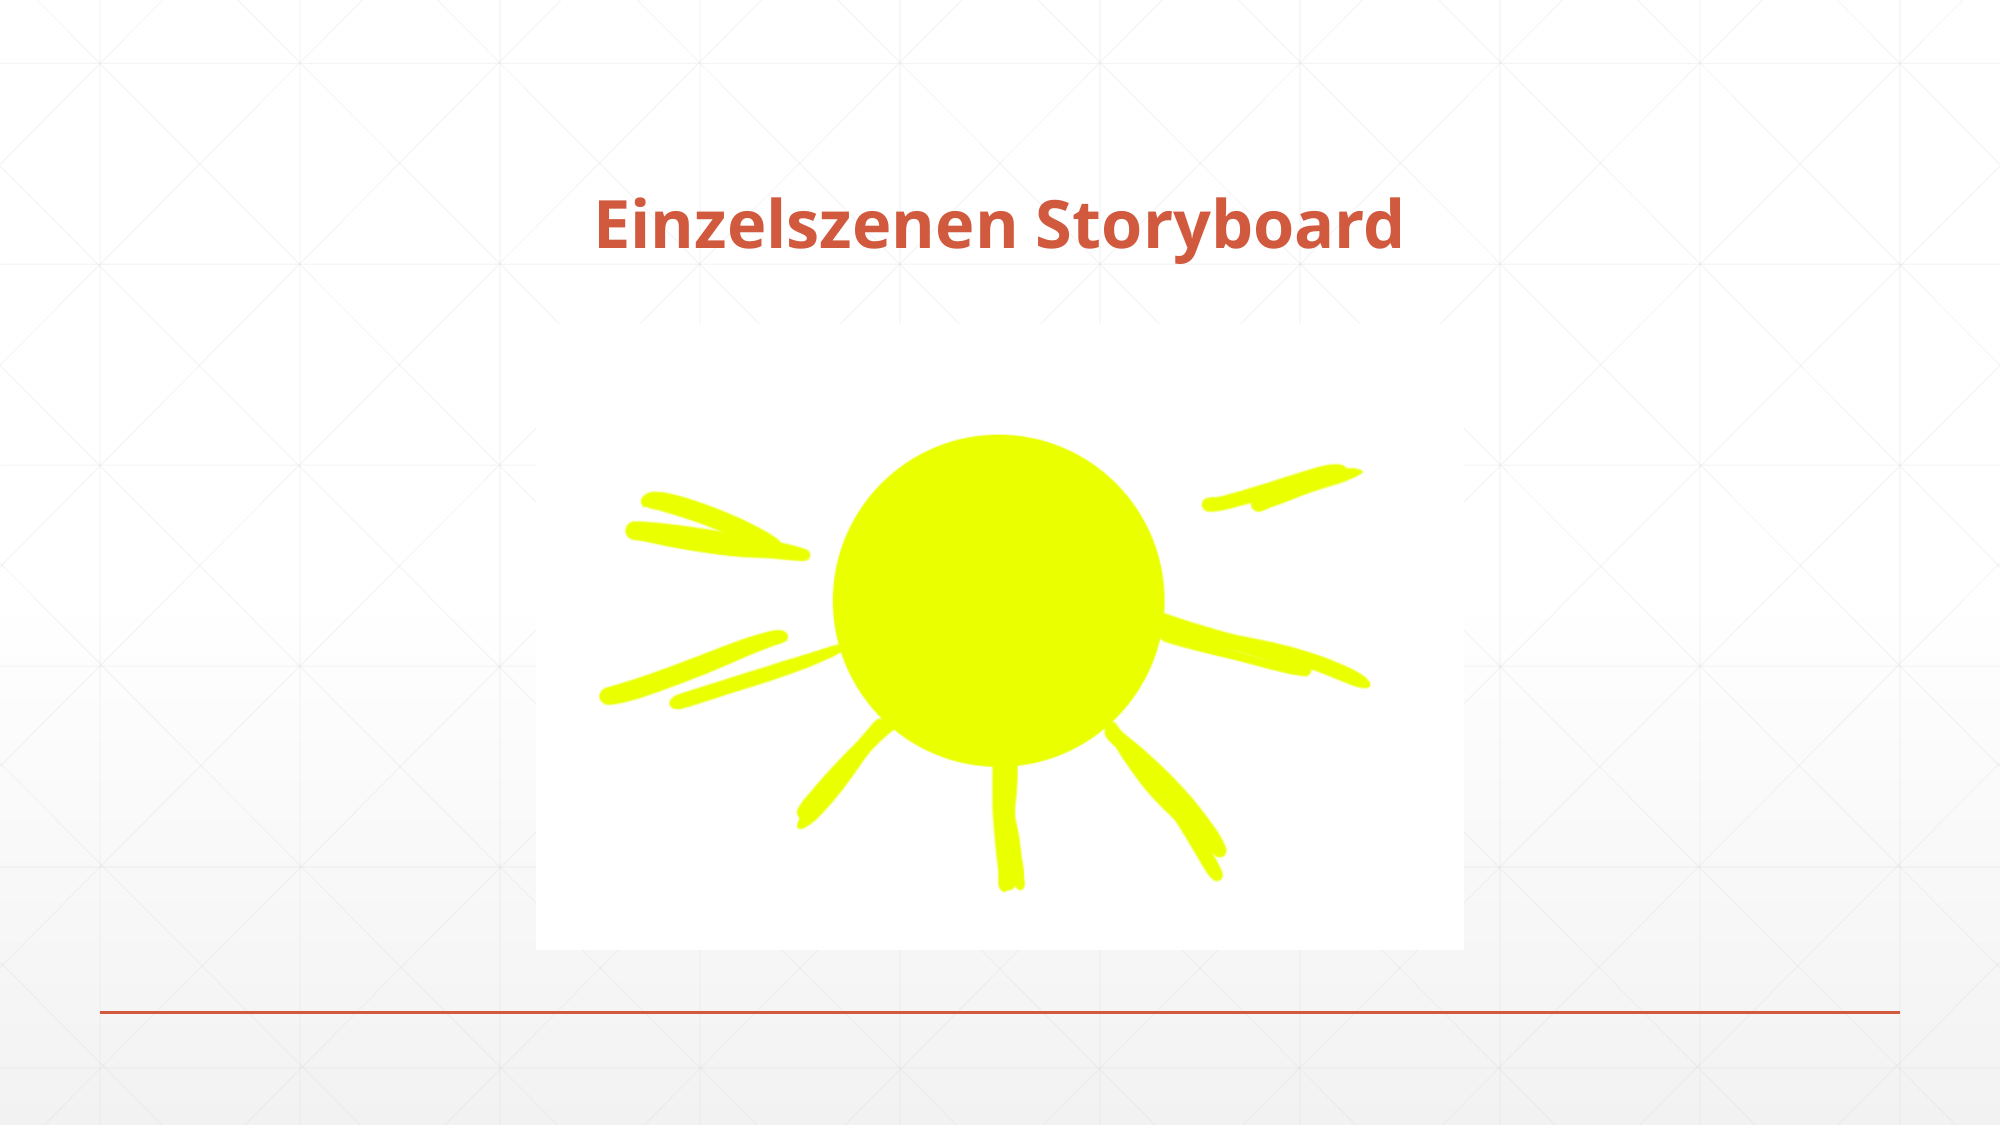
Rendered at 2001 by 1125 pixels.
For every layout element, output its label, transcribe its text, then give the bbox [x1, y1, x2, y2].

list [535, 324, 1464, 950]
title Einzelszenen Storyboard [212, 82, 1788, 271]
